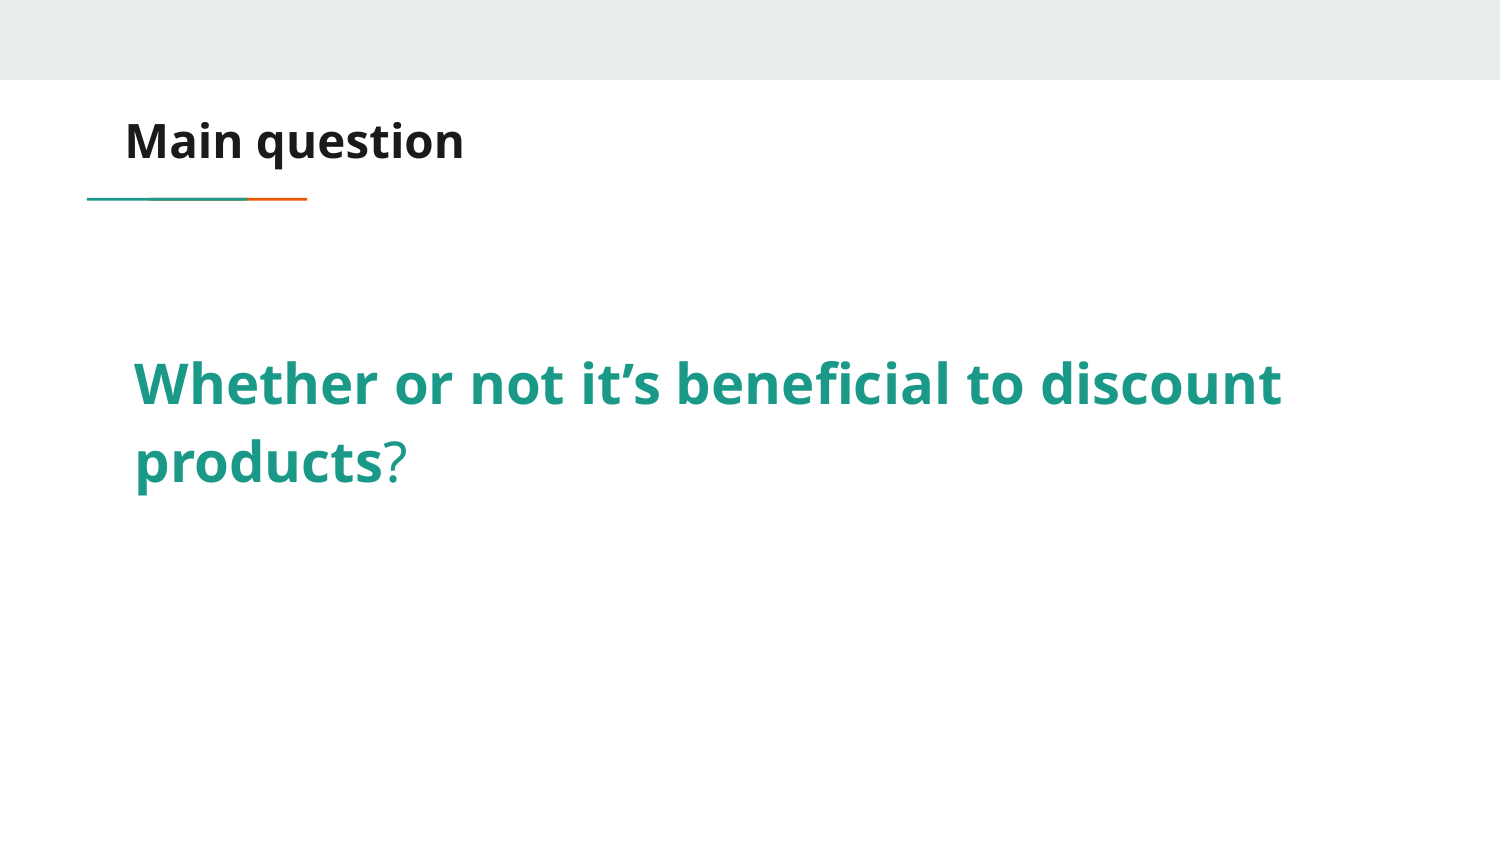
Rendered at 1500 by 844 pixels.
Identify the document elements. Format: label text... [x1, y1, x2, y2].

list Whether or not it’s beneficial to discount products? [119, 323, 1477, 695]
title Main question [109, 95, 1371, 184]
